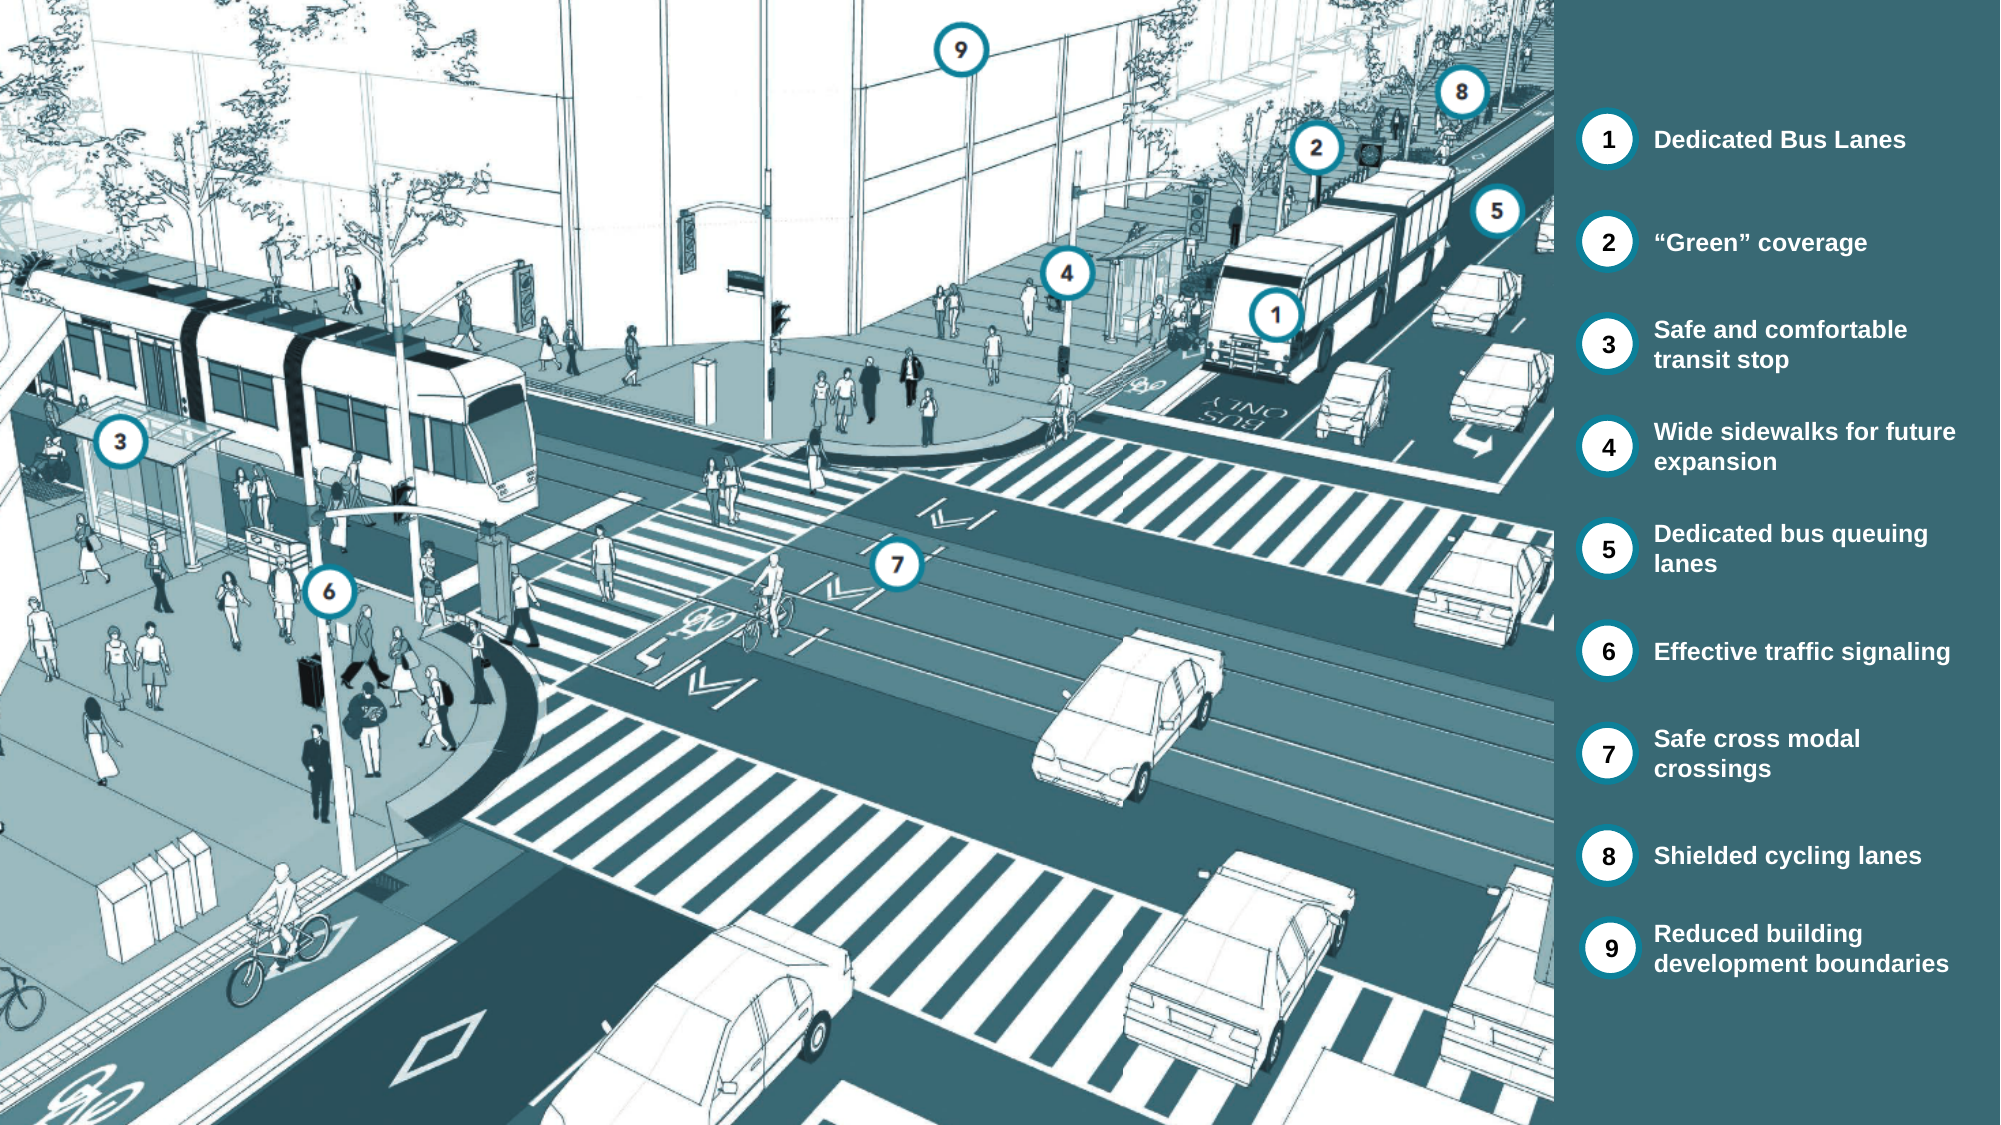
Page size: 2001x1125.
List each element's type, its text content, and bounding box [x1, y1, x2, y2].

text_box 2 [1577, 211, 1637, 271]
text_box Safe cross modal crossings [1638, 715, 1973, 790]
text_box 5 [1577, 518, 1637, 578]
text_box Reduced building development boundaries [1638, 910, 1973, 986]
text_box 8 [1577, 826, 1637, 886]
text_box Safe and comfortable transit stop [1638, 305, 1973, 381]
text_box 7 [1577, 723, 1637, 783]
text_box Wide sidewalks for future expansion [1638, 408, 1973, 483]
text_box 1 [1577, 109, 1637, 169]
text_box 4 [1577, 416, 1637, 476]
text_box “Green” coverage [1638, 219, 1973, 265]
text_box Shielded cycling lanes [1638, 832, 1973, 877]
text_box 6 [1577, 621, 1637, 681]
text_box 9 [1581, 918, 1638, 978]
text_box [0, 0, 1554, 1125]
text_box Effective traffic signaling [1638, 628, 1973, 673]
text_box Dedicated Bus Lanes [1638, 116, 1973, 162]
text_box 3 [1577, 314, 1637, 374]
text_box Dedicated bus queuing lanes [1638, 510, 1973, 586]
